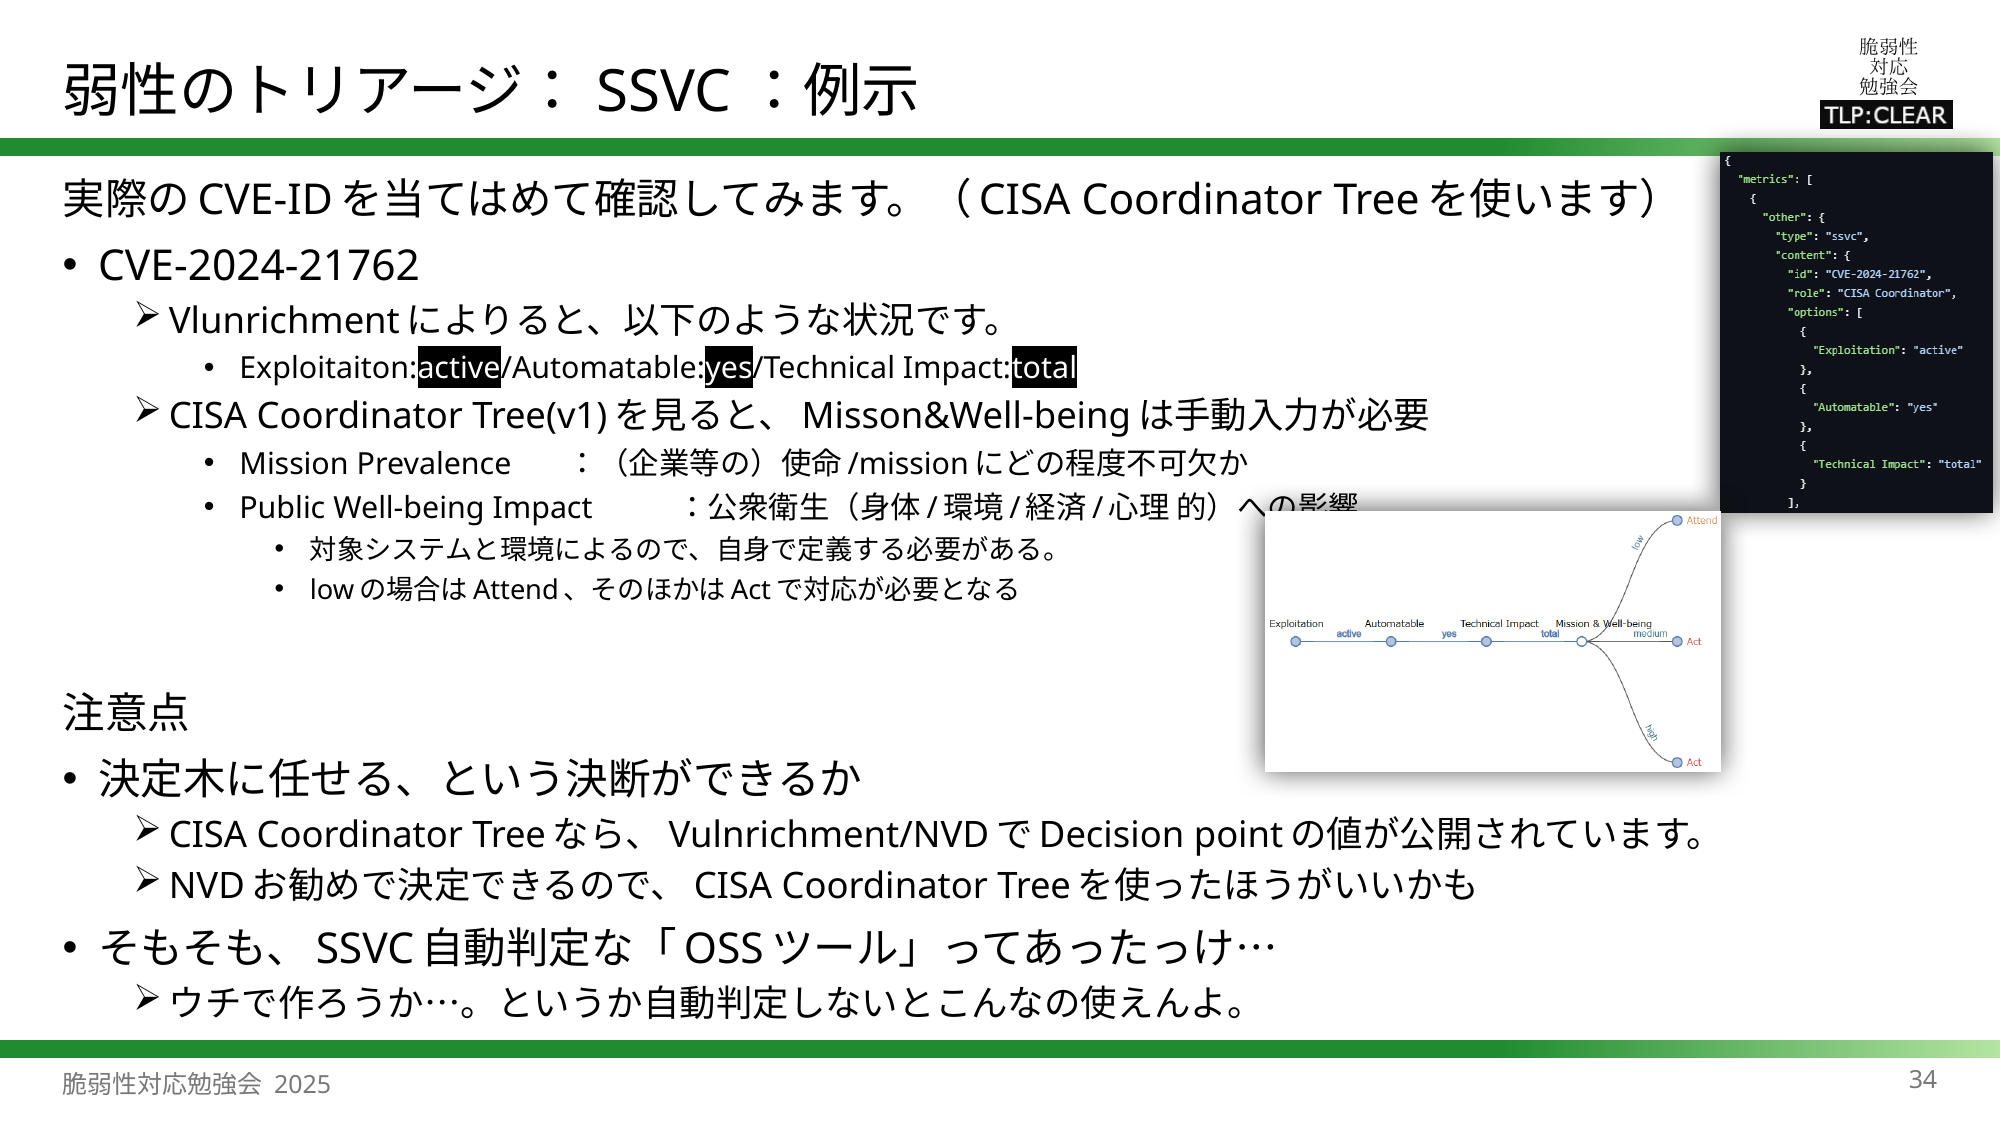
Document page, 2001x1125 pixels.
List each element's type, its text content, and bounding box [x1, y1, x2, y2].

picture [1803, 28, 1969, 106]
slide_number 34 [1412, 1057, 1953, 1103]
picture [1264, 152, 1993, 773]
list 実際のCVE-IDを当てはめて確認してみます。（CISA Coordinator Treeを使います） CVE-2024-21762 Vlunrichmentによりると、以下のような状況です。 Exploitaiton:active/Automatable:yes/Technical Impact:total CISA Coordinator Tree(v1)を見ると、Misson&Well-beingは手動入力が必要 Mission Prevalence ：（企業等の）使命/missionにどの程度不可欠か Public Well-being Impact ：公衆衛生（身体/環境/経済/心理 的）への影響 対象システムと環境によるので、自身で定義する必要がある。 lowの場合はAttend、そのほかはActで対応が必要となる 注意点 決定木に任せる、という決断ができるか CISA Coordinator Treeなら、Vulnrichment/NVDでDecision pointの値が公開されています。 NVDお勧めで決定できるので、CISA Coordinator Treeを使ったほうがいいかも そもそも、SSVC自動判定な「OSSツール」ってあったっけ… ウチで作ろうか…。というか自動判定しないとこんなの使えんよ。 [47, 164, 1953, 1032]
footer 脆弱性対応勉強会 2025 [47, 1065, 1338, 1103]
title 弱性のトリアージ：SSVC：例示 [47, 59, 1953, 127]
